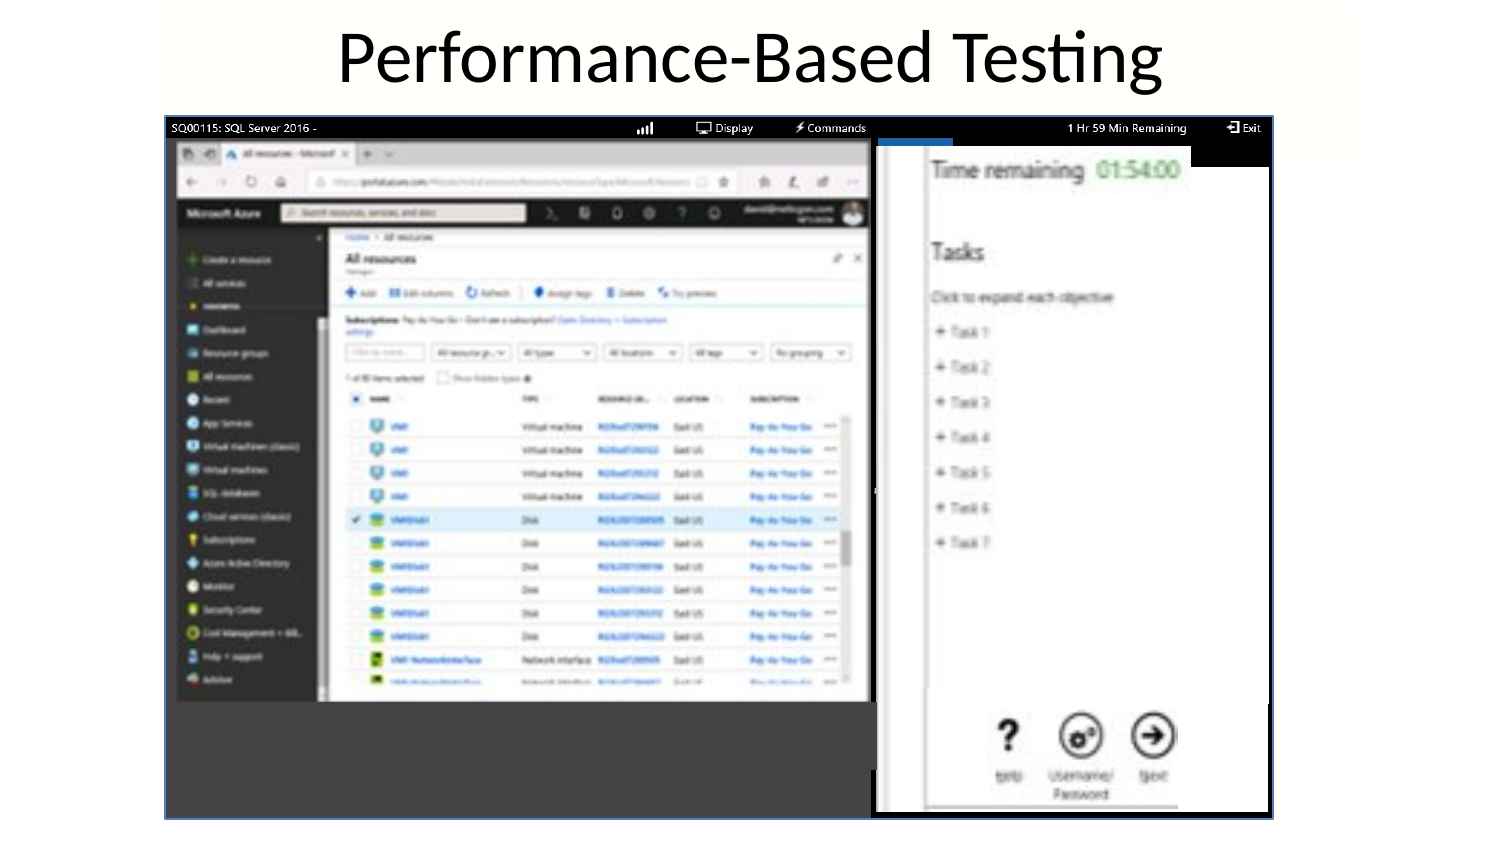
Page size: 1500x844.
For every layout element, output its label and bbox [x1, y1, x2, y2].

picture [160, 0, 1362, 169]
text_box [166, 117, 1273, 818]
